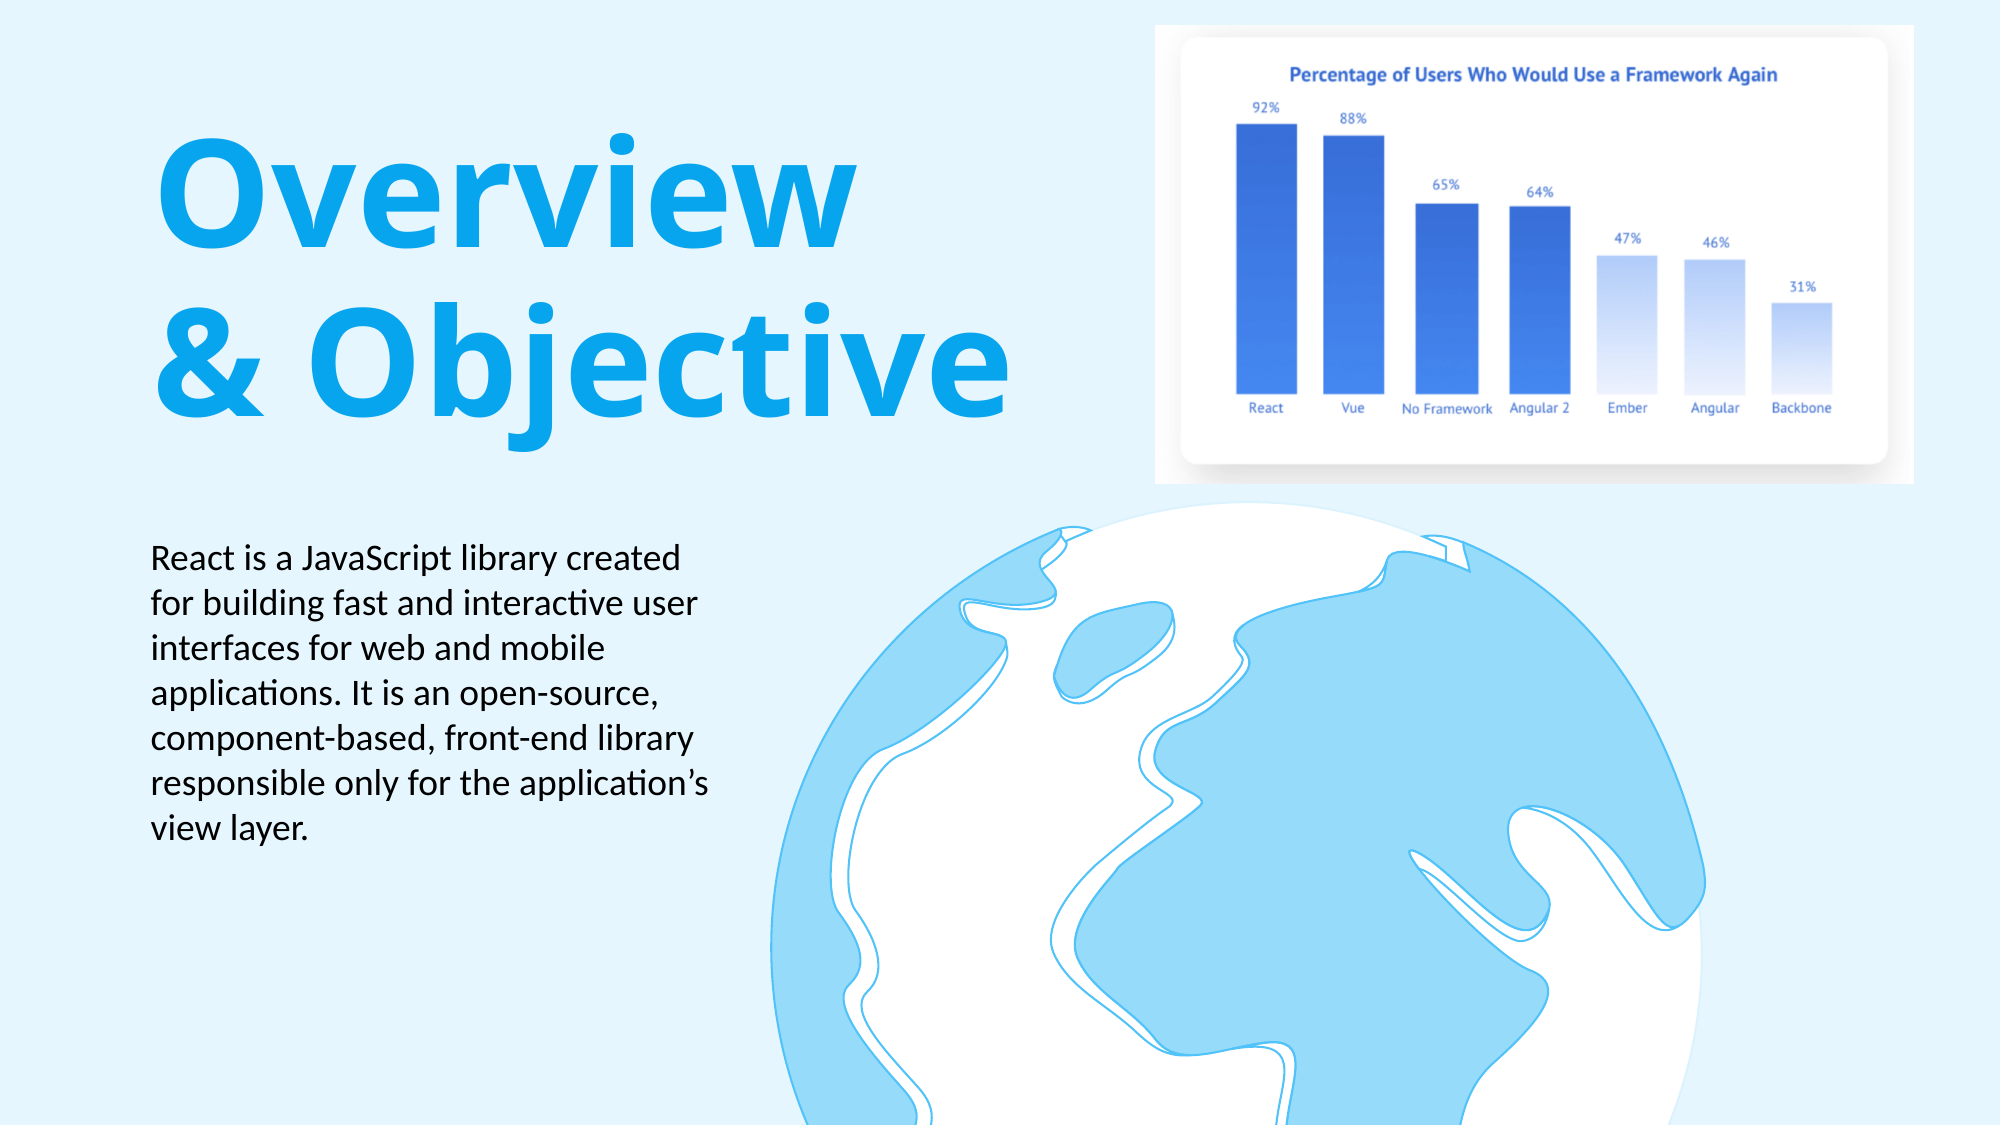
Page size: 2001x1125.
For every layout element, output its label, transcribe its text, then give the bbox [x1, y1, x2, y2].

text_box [771, 501, 1706, 1125]
text_box Overview [137, 89, 910, 259]
text_box React is a JavaScript library created for building fast and interactive user interfaces for web and mobile applications. It is an open-source, component-based, front-end library responsible only for the application’s view layer. [135, 525, 740, 855]
picture [1155, 25, 1914, 484]
text_box & Objective [137, 259, 1091, 454]
